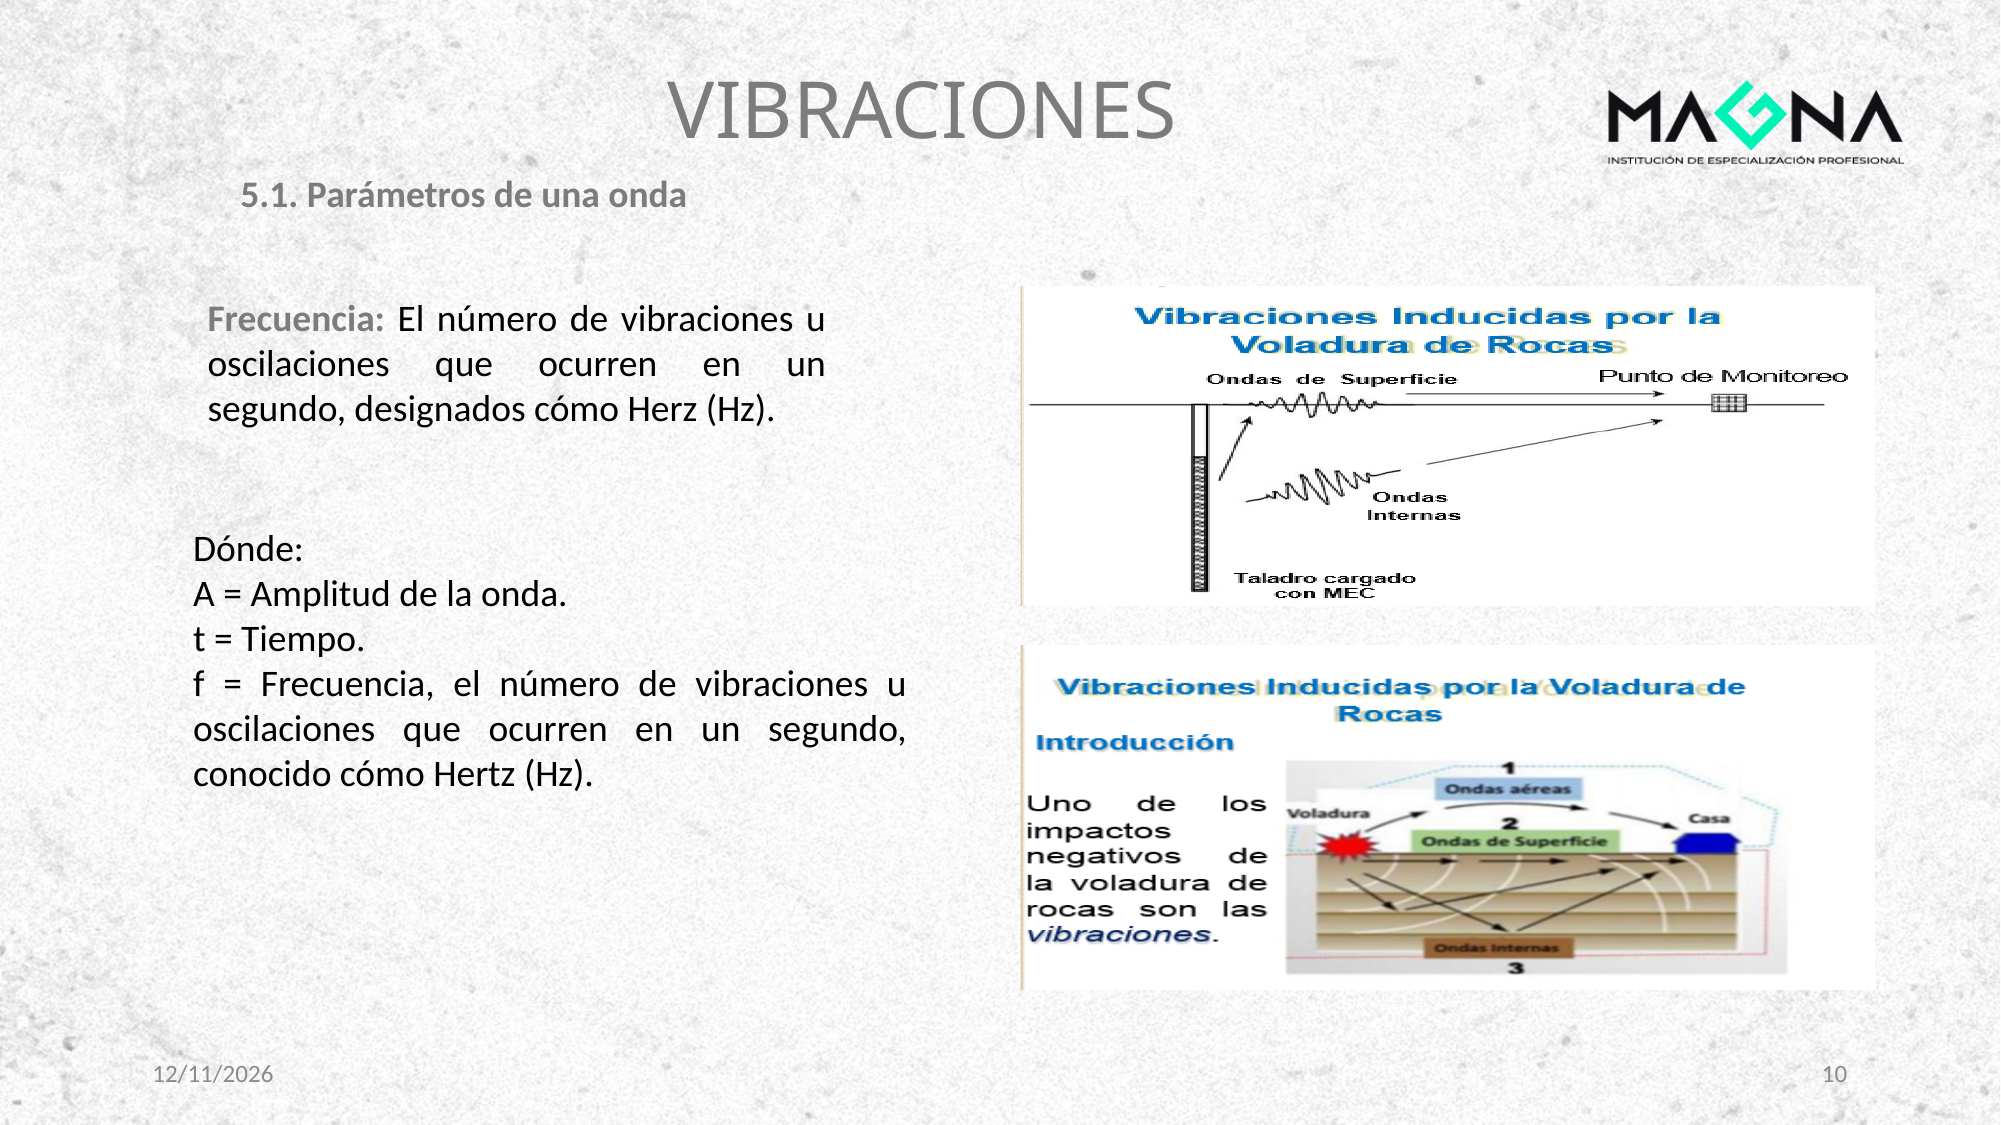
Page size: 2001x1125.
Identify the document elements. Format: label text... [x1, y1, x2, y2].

text_box 5.1. Parámetros de una onda [225, 163, 1226, 223]
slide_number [137, 1042, 588, 1103]
title VIBRACIONES [205, 62, 1640, 164]
text_box Frecuencia: El número de vibraciones u oscilaciones que ocurren en un segundo, designados cómo Herz (Hz). [192, 286, 842, 437]
slide_number 10 [1412, 1042, 1863, 1103]
picture [0, 0, 2001, 1125]
text_box Dónde: A = Amplitud de la onda. t = Tiempo. f = Frecuencia, el número de vibraciones u oscilaciones que ocurren en un segundo, conocido cómo Hertz (Hz). [178, 516, 923, 802]
